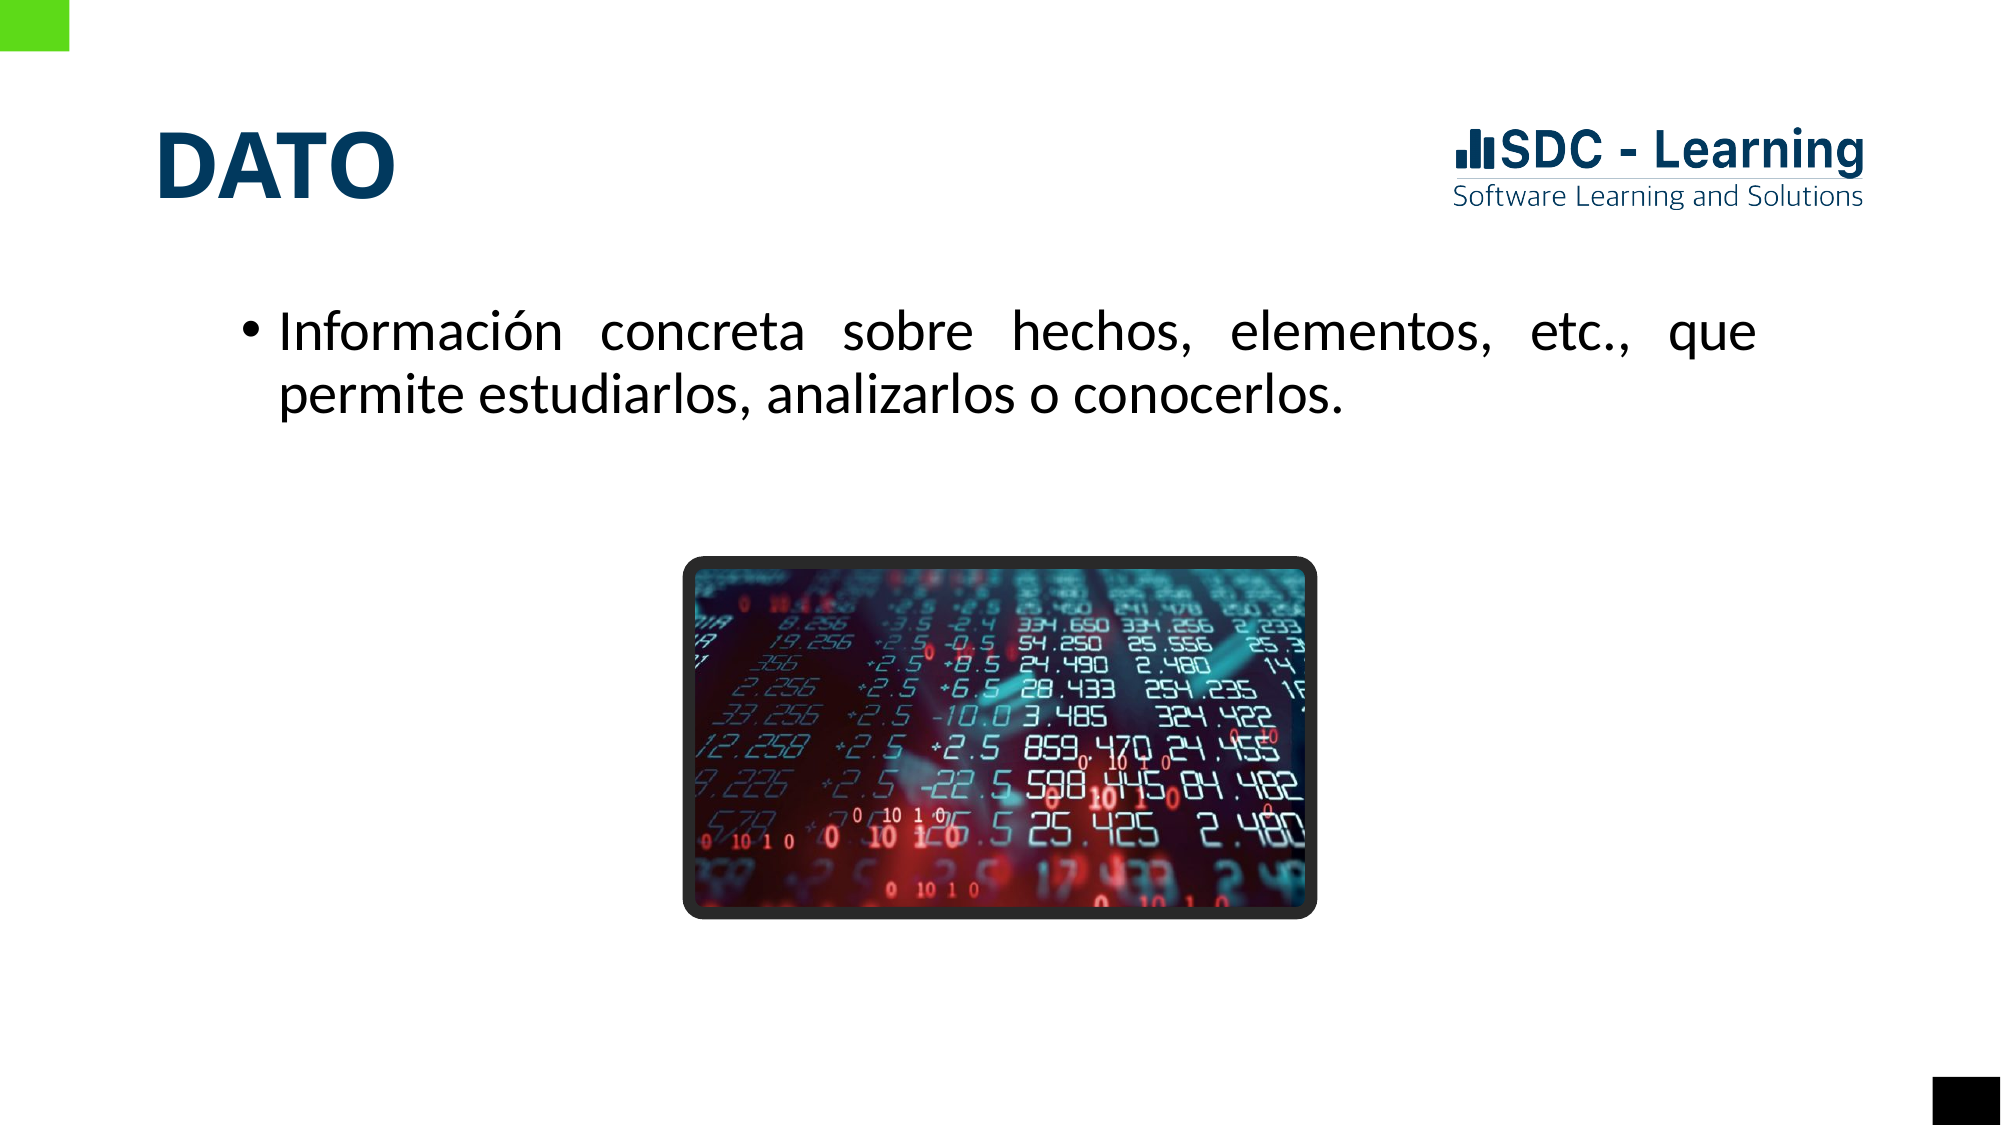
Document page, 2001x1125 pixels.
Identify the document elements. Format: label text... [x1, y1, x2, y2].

picture [688, 562, 1312, 914]
title DATO [137, 59, 1863, 278]
list Información concreta sobre hechos, elementos, etc., que permite estudiarlos, analizarlos o conocerlos. [225, 293, 1775, 511]
